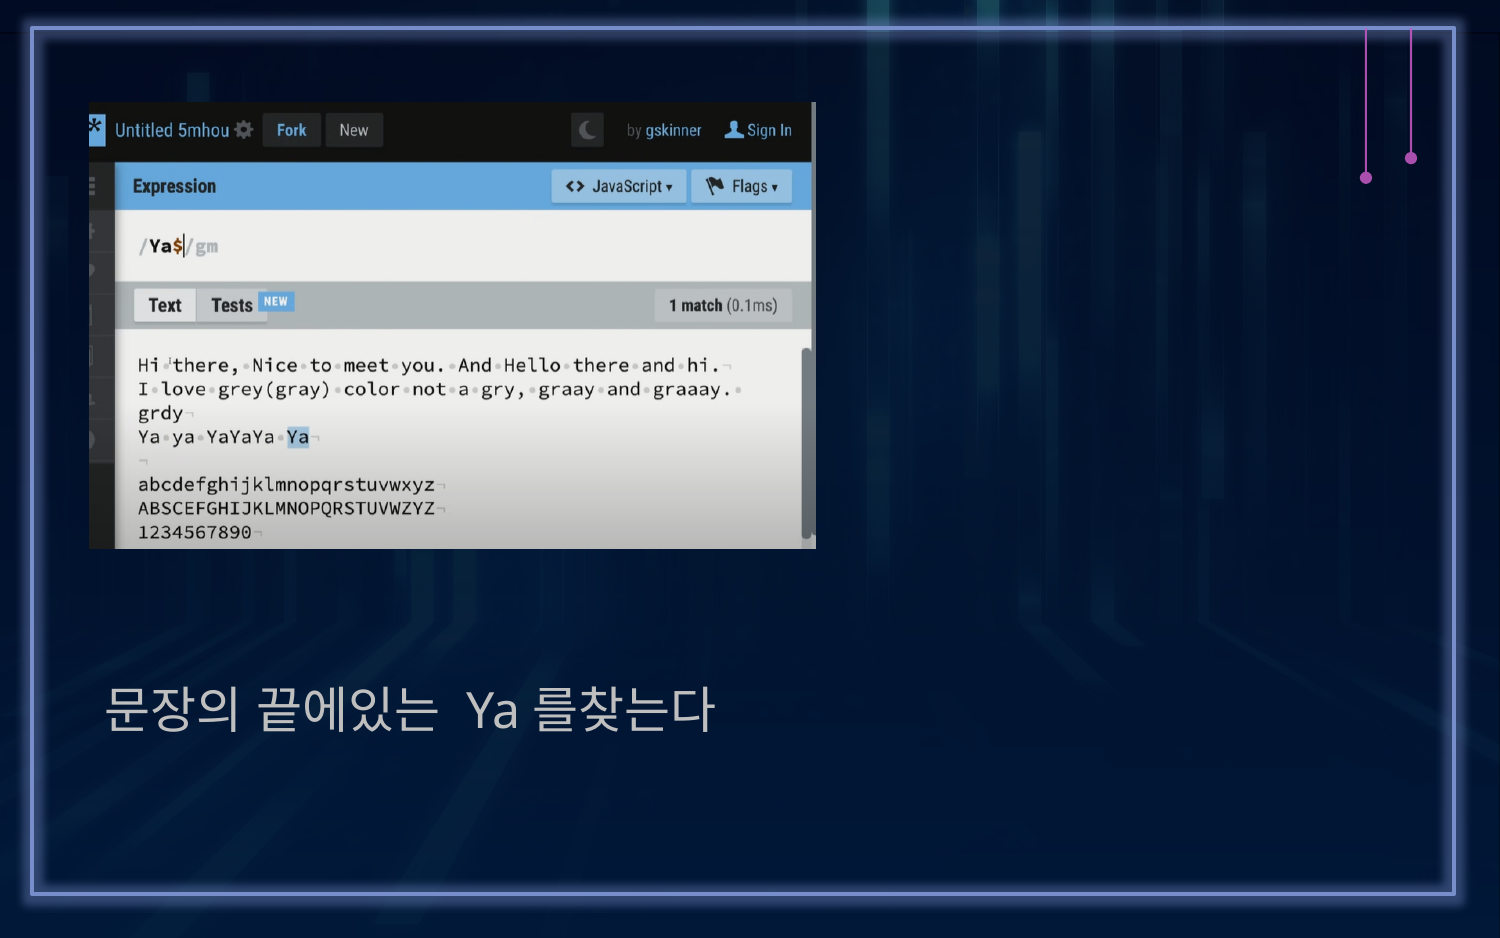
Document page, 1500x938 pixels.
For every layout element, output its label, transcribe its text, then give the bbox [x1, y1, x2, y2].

text_box [64, 622, 1415, 863]
picture [89, 102, 816, 549]
text_box 문장의 끝에있는 Ya를찾는다 [89, 647, 1440, 888]
